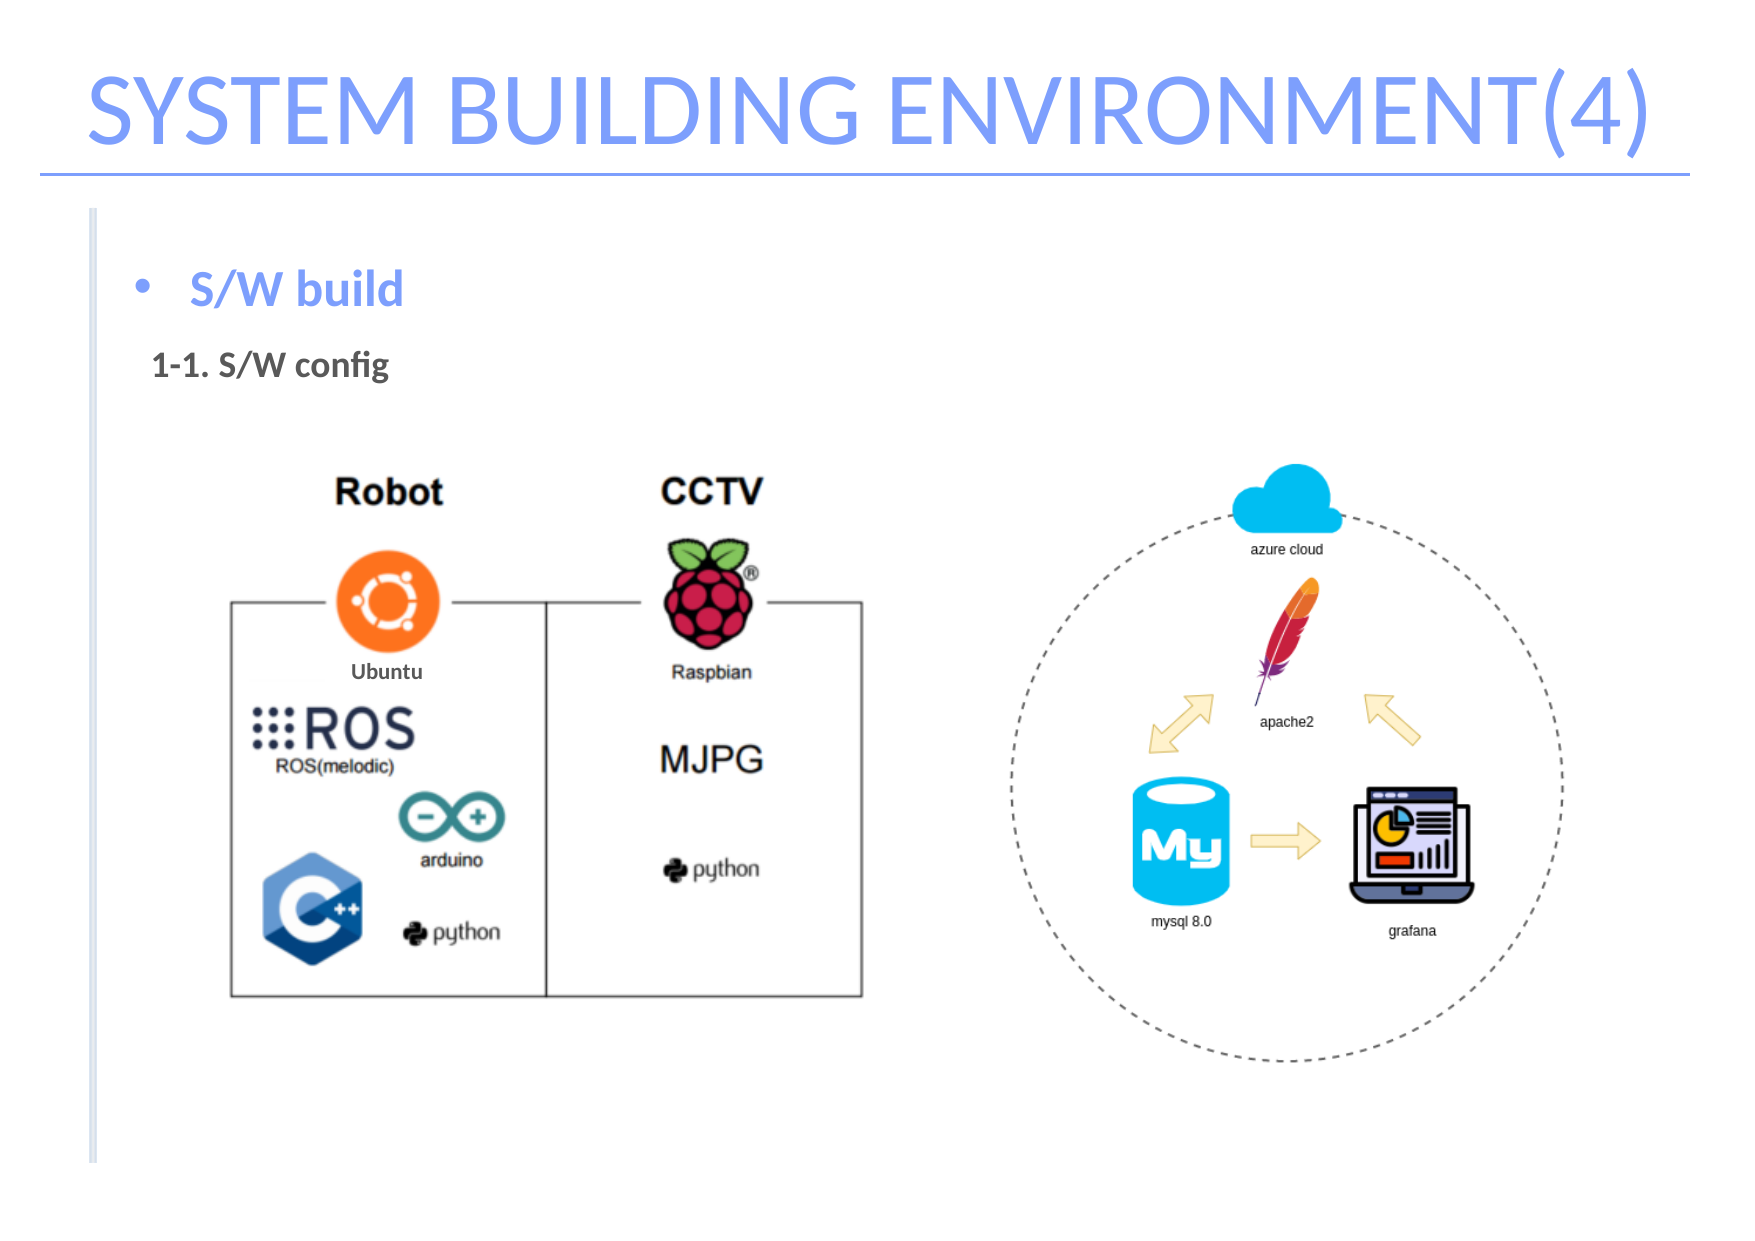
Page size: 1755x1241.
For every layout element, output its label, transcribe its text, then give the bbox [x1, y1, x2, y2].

text_box S/W build 1-1. S/W config [118, 216, 421, 393]
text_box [89, 207, 98, 1164]
text_box SYSTEM BUILDING ENVIRONMENT(4) [71, 32, 1671, 173]
picture [189, 445, 906, 1021]
picture [977, 450, 1603, 1081]
